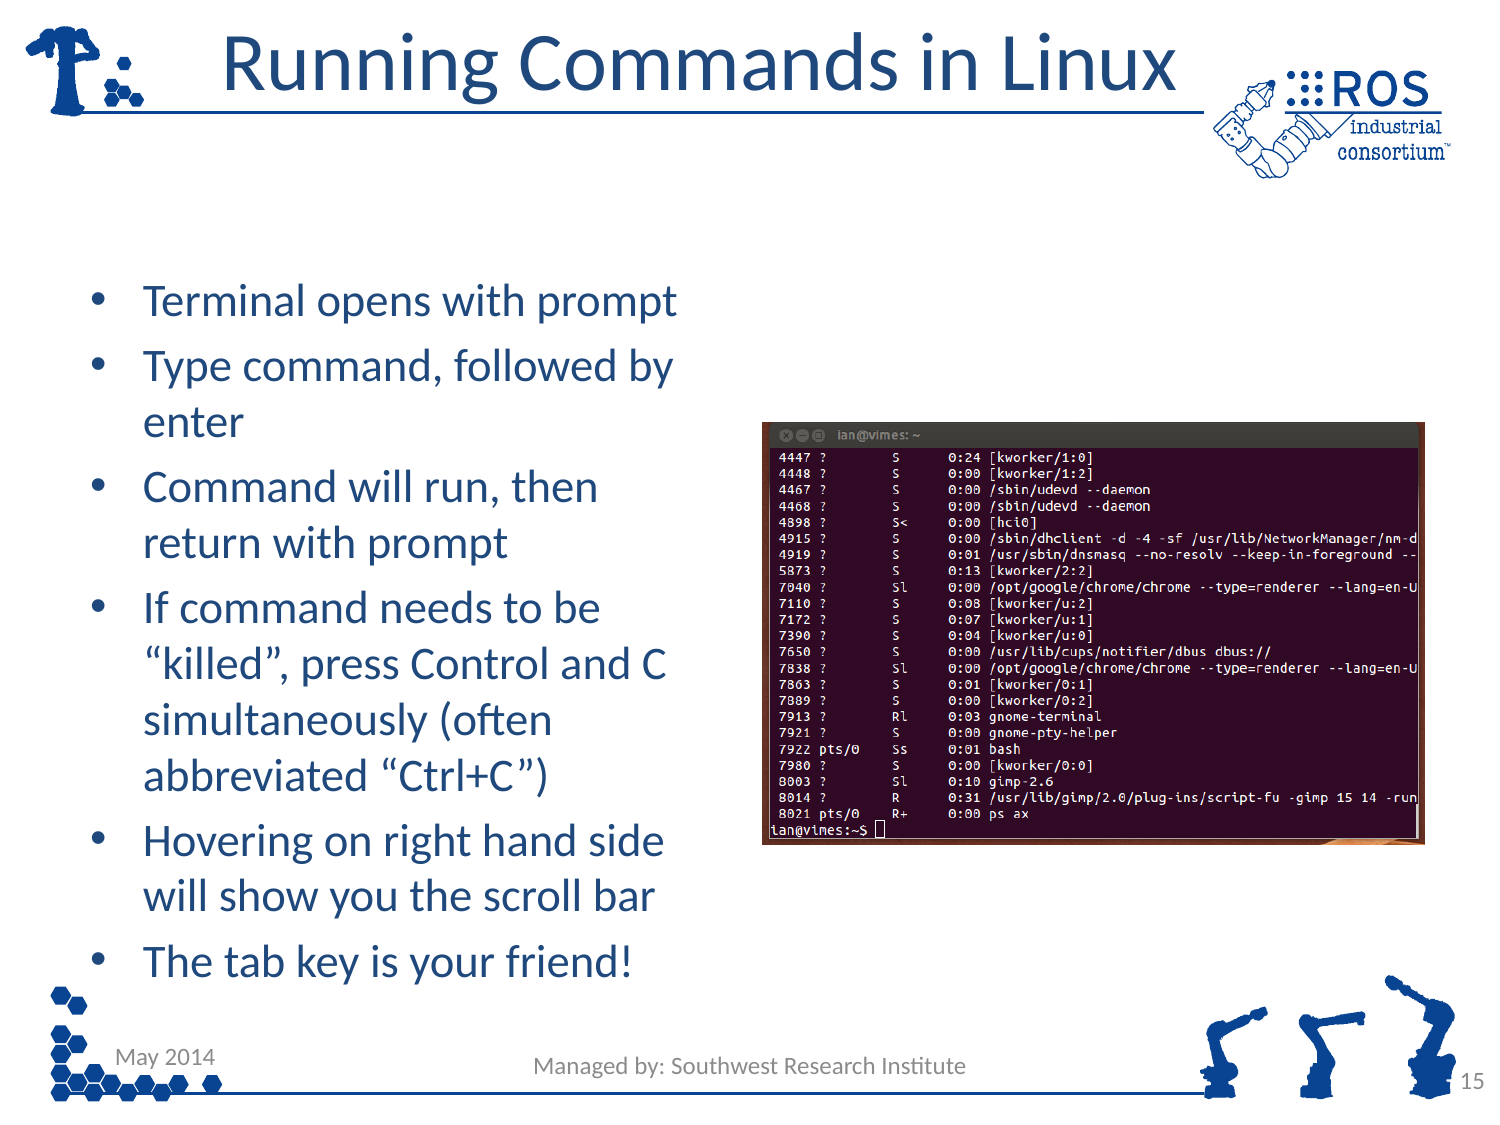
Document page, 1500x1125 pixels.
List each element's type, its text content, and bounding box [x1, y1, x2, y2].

title Running Commands in Linux [150, 0, 1250, 113]
footer Managed by: Southwest Research Institute [468, 1042, 1032, 1103]
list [762, 422, 1426, 845]
slide_number 15 [1149, 1050, 1500, 1110]
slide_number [99, 1025, 388, 1085]
list Terminal opens with prompt Type command, followed by enter Command will run, then return with prompt If command needs to be “killed”, press Control and C simultaneously (often abbreviated “Ctrl+C”) Hovering on right hand side will show you the scroll bar The tab key is your friend! [75, 262, 738, 1005]
